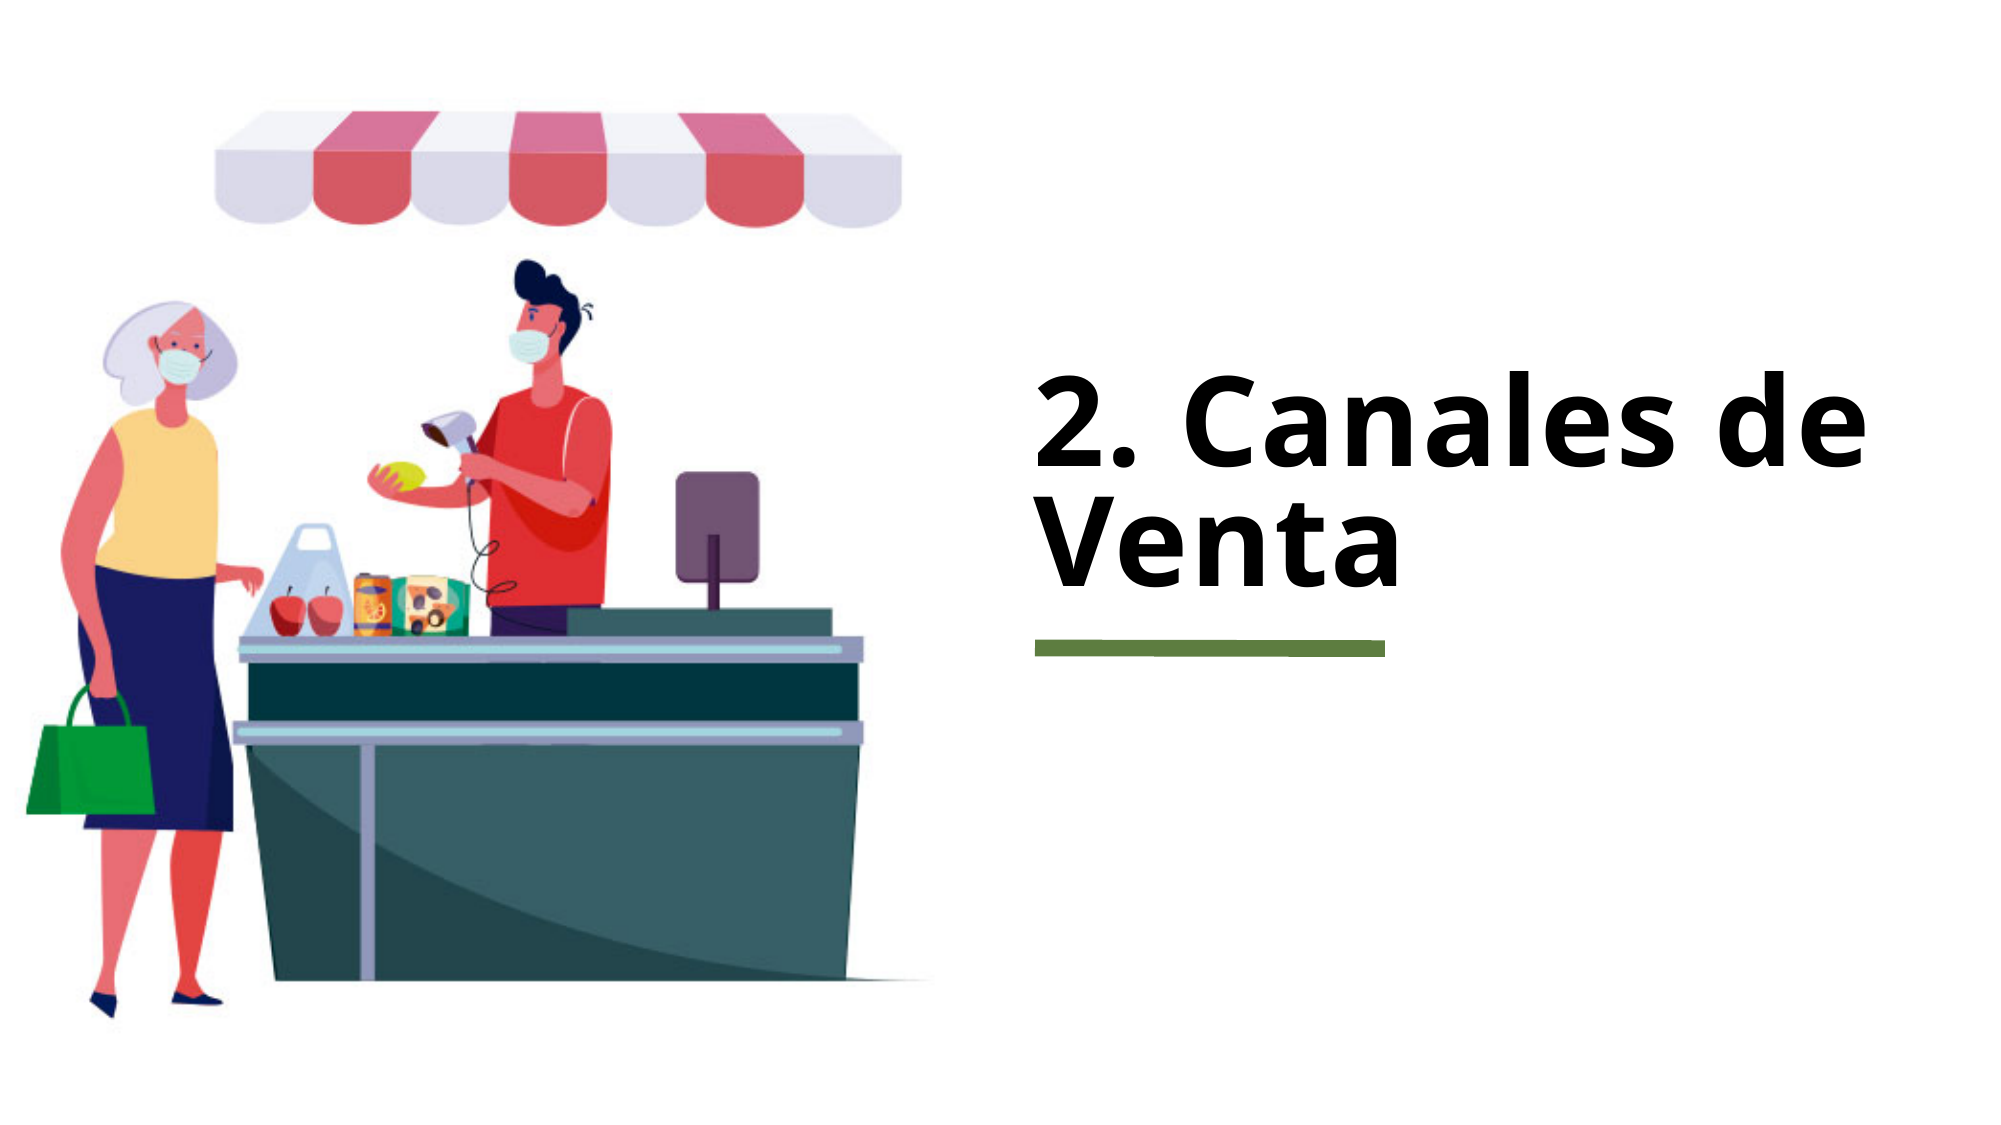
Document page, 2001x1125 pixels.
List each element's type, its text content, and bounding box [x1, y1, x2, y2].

title 2. Canales de Venta [1033, 70, 1934, 611]
picture [0, 83, 950, 1041]
